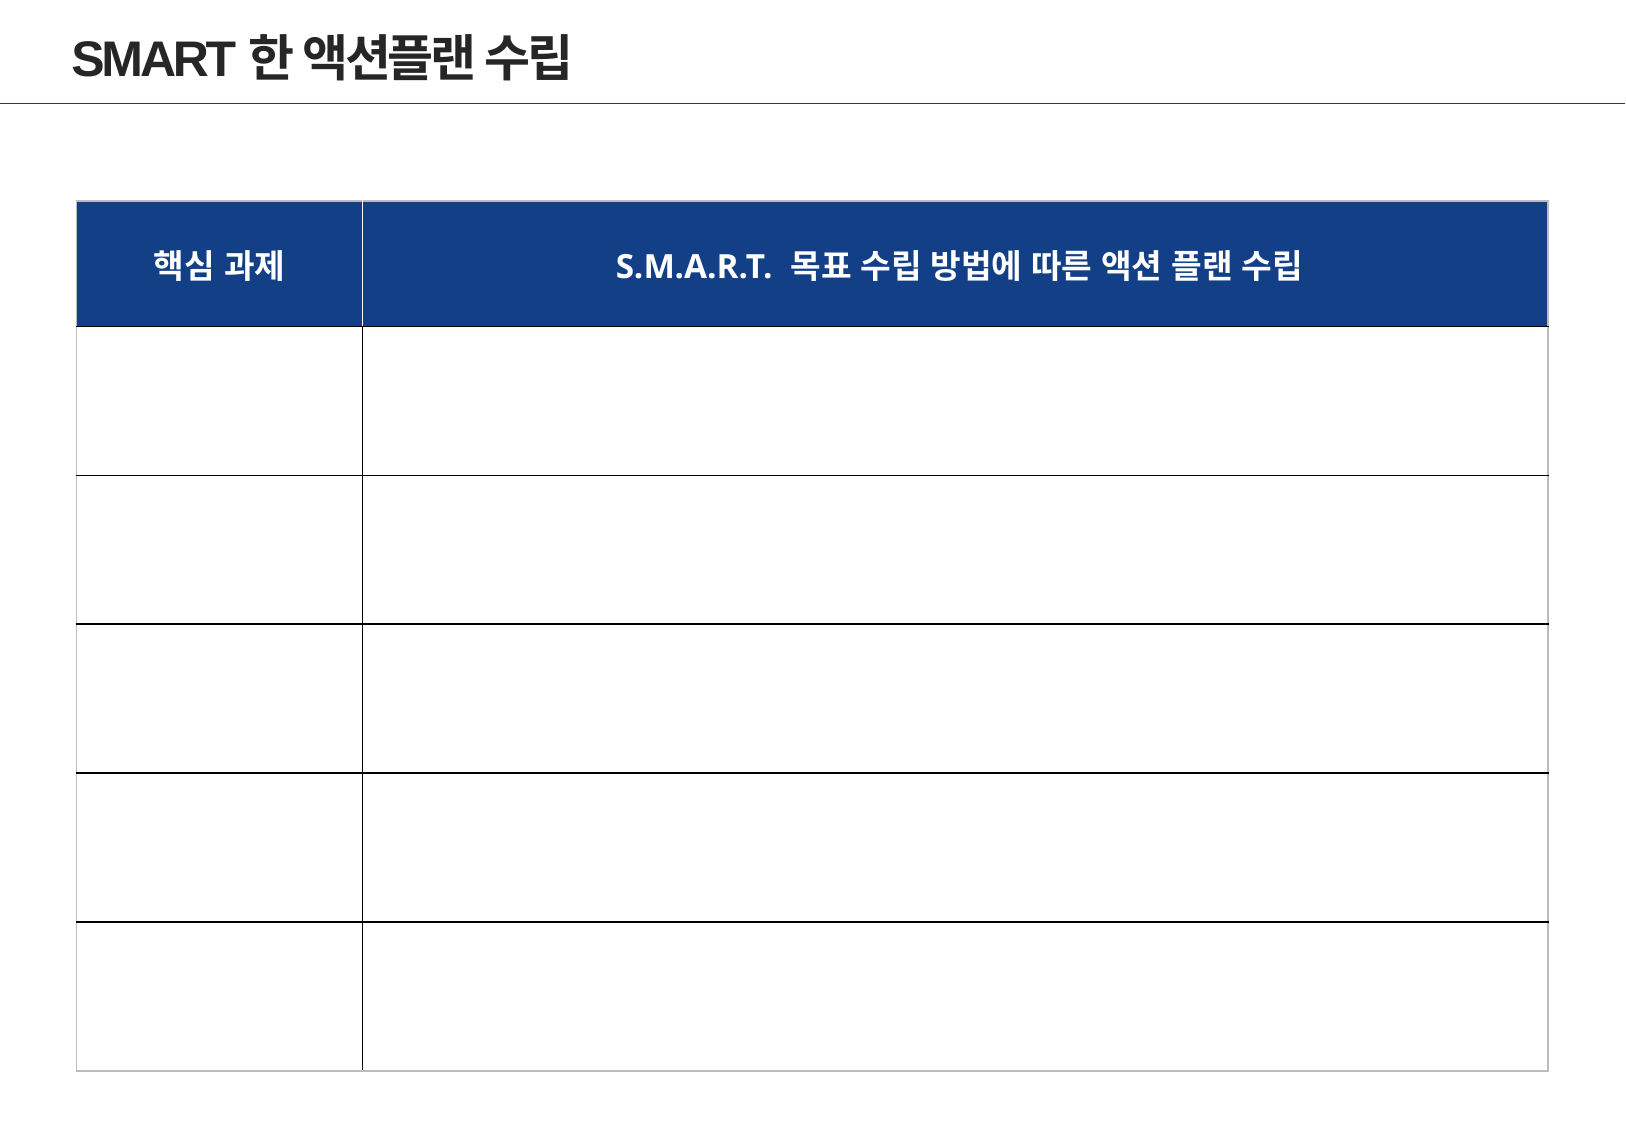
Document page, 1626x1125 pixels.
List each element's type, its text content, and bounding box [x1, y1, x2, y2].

table_cell [77, 625, 362, 772]
table_header S.M.A.R.T. 목표 수립 방법에 따른 액션 플랜 수립 [363, 202, 1547, 326]
table_cell [363, 923, 1547, 1070]
table_cell [363, 625, 1547, 772]
table_cell [77, 476, 362, 623]
table_cell [77, 774, 362, 921]
table_header 핵심 과제 [77, 202, 362, 326]
title SMART한 액션플랜 수립 [56, 10, 1123, 102]
table_cell [363, 476, 1547, 623]
table_cell [363, 327, 1547, 475]
table_cell [77, 923, 362, 1070]
table_cell [363, 774, 1547, 921]
table_cell [77, 327, 362, 475]
